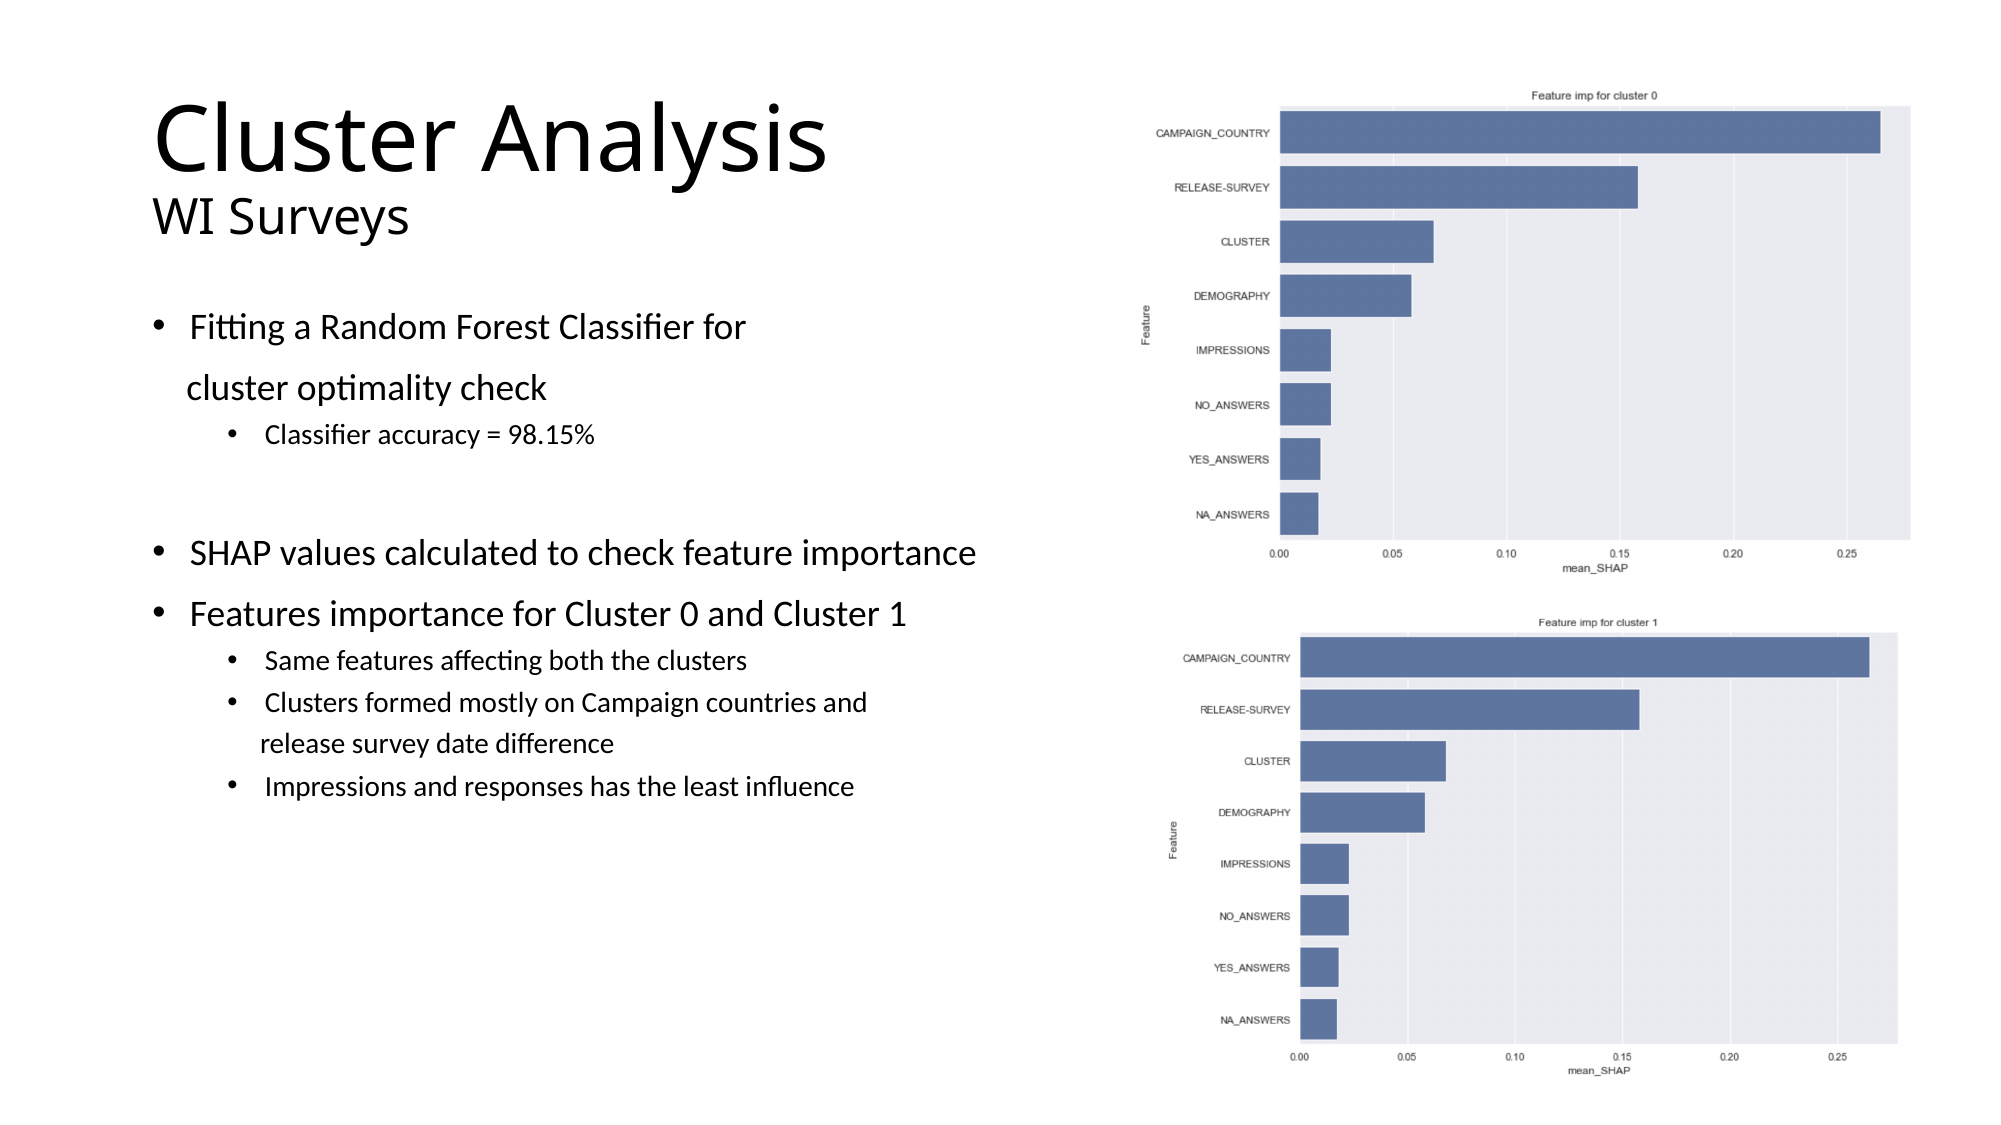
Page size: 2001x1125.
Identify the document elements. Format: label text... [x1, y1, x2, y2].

list Fitting a Random Forest Classifier for cluster optimality check Classifier accuracy = 98.15% SHAP values calculated to check feature importance Features importance for Cluster 0 and Cluster 1 Same features affecting both the clusters Clusters formed mostly on Campaign countries and release survey date difference Impressions and responses has the least influence [137, 299, 1094, 1014]
picture [1157, 614, 1906, 1085]
title Cluster Analysis WI Surveys [137, 59, 1863, 278]
picture [1124, 87, 1920, 575]
